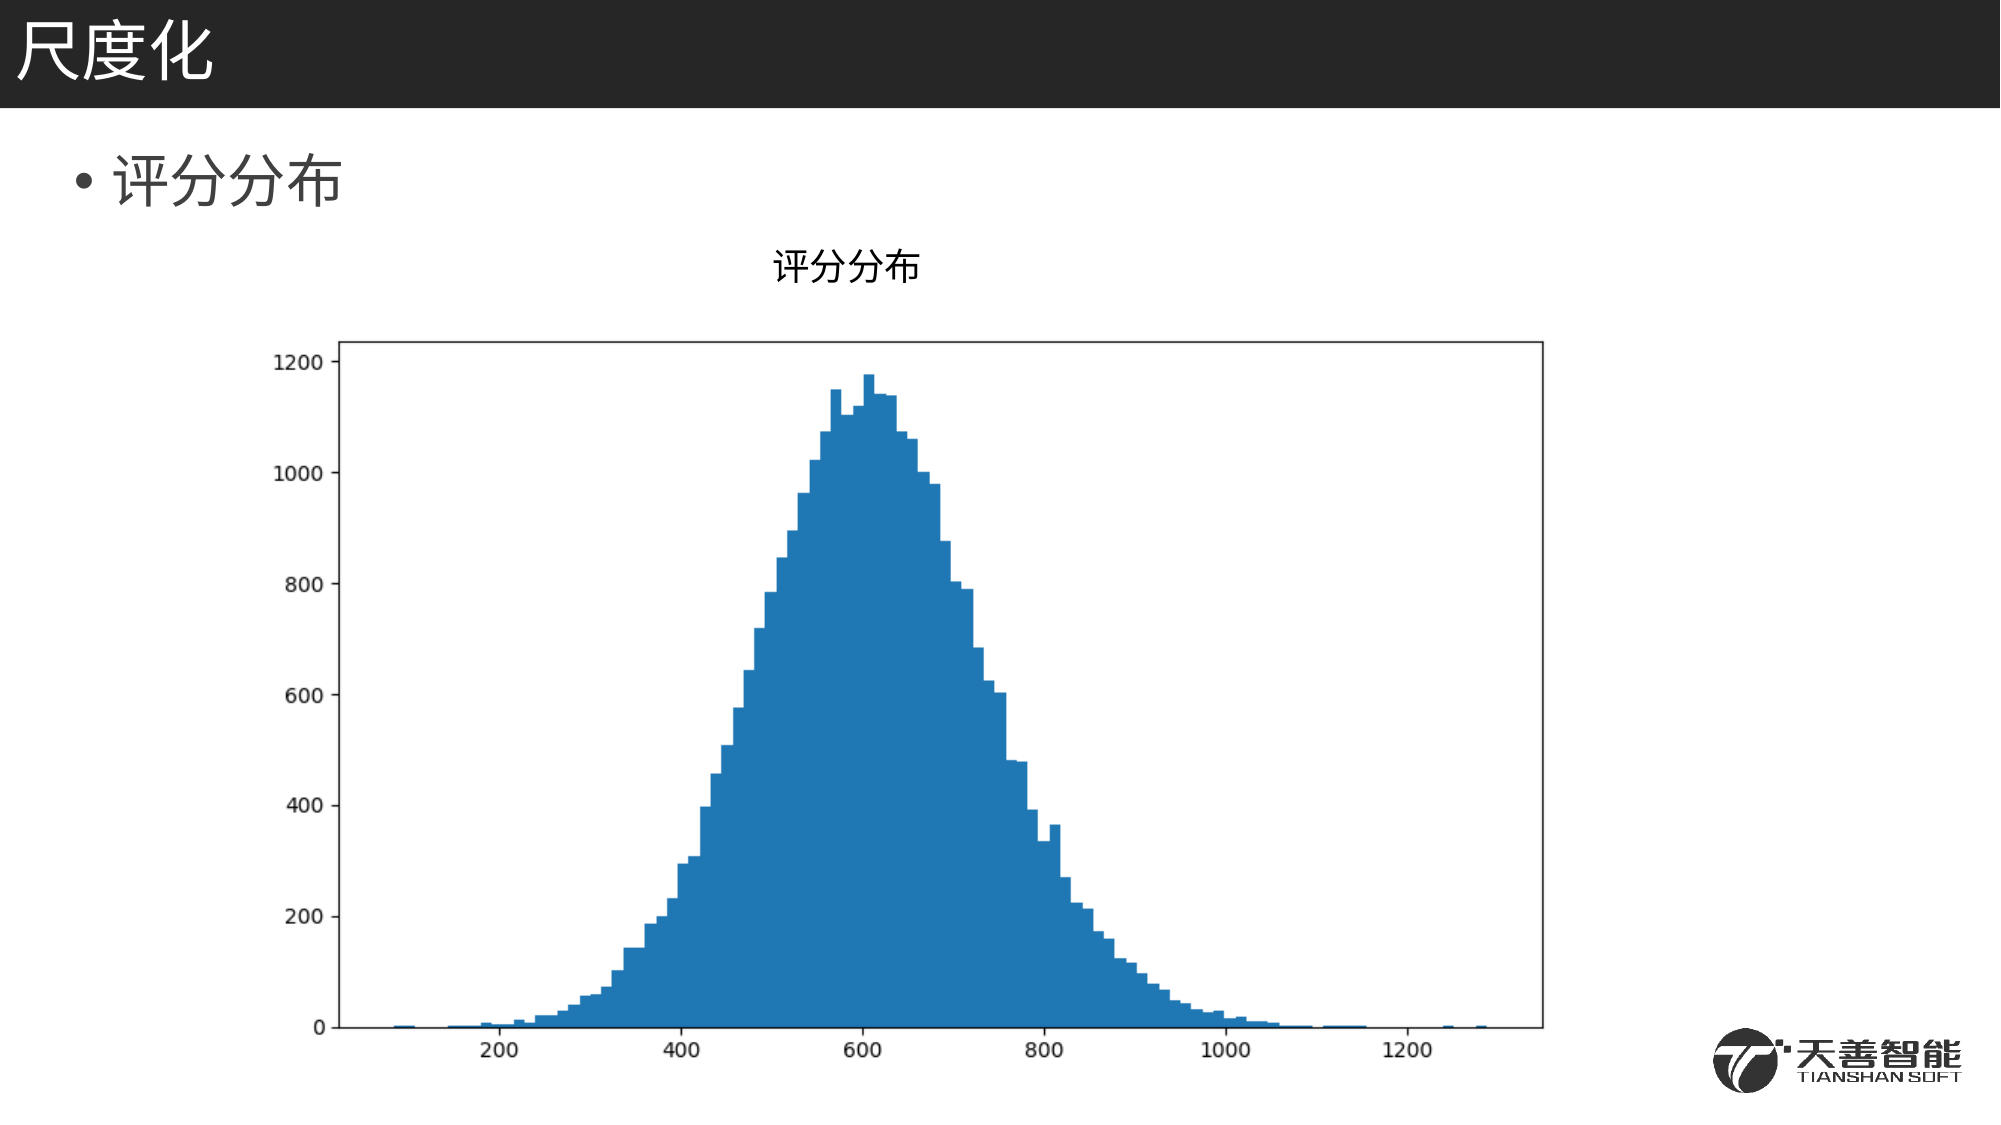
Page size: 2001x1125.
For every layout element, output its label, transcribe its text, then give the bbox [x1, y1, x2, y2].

picture [1713, 1028, 1962, 1093]
list 评分分布 [58, 145, 1941, 1029]
title 尺度化 [0, 0, 2000, 109]
picture [145, 235, 1697, 1125]
